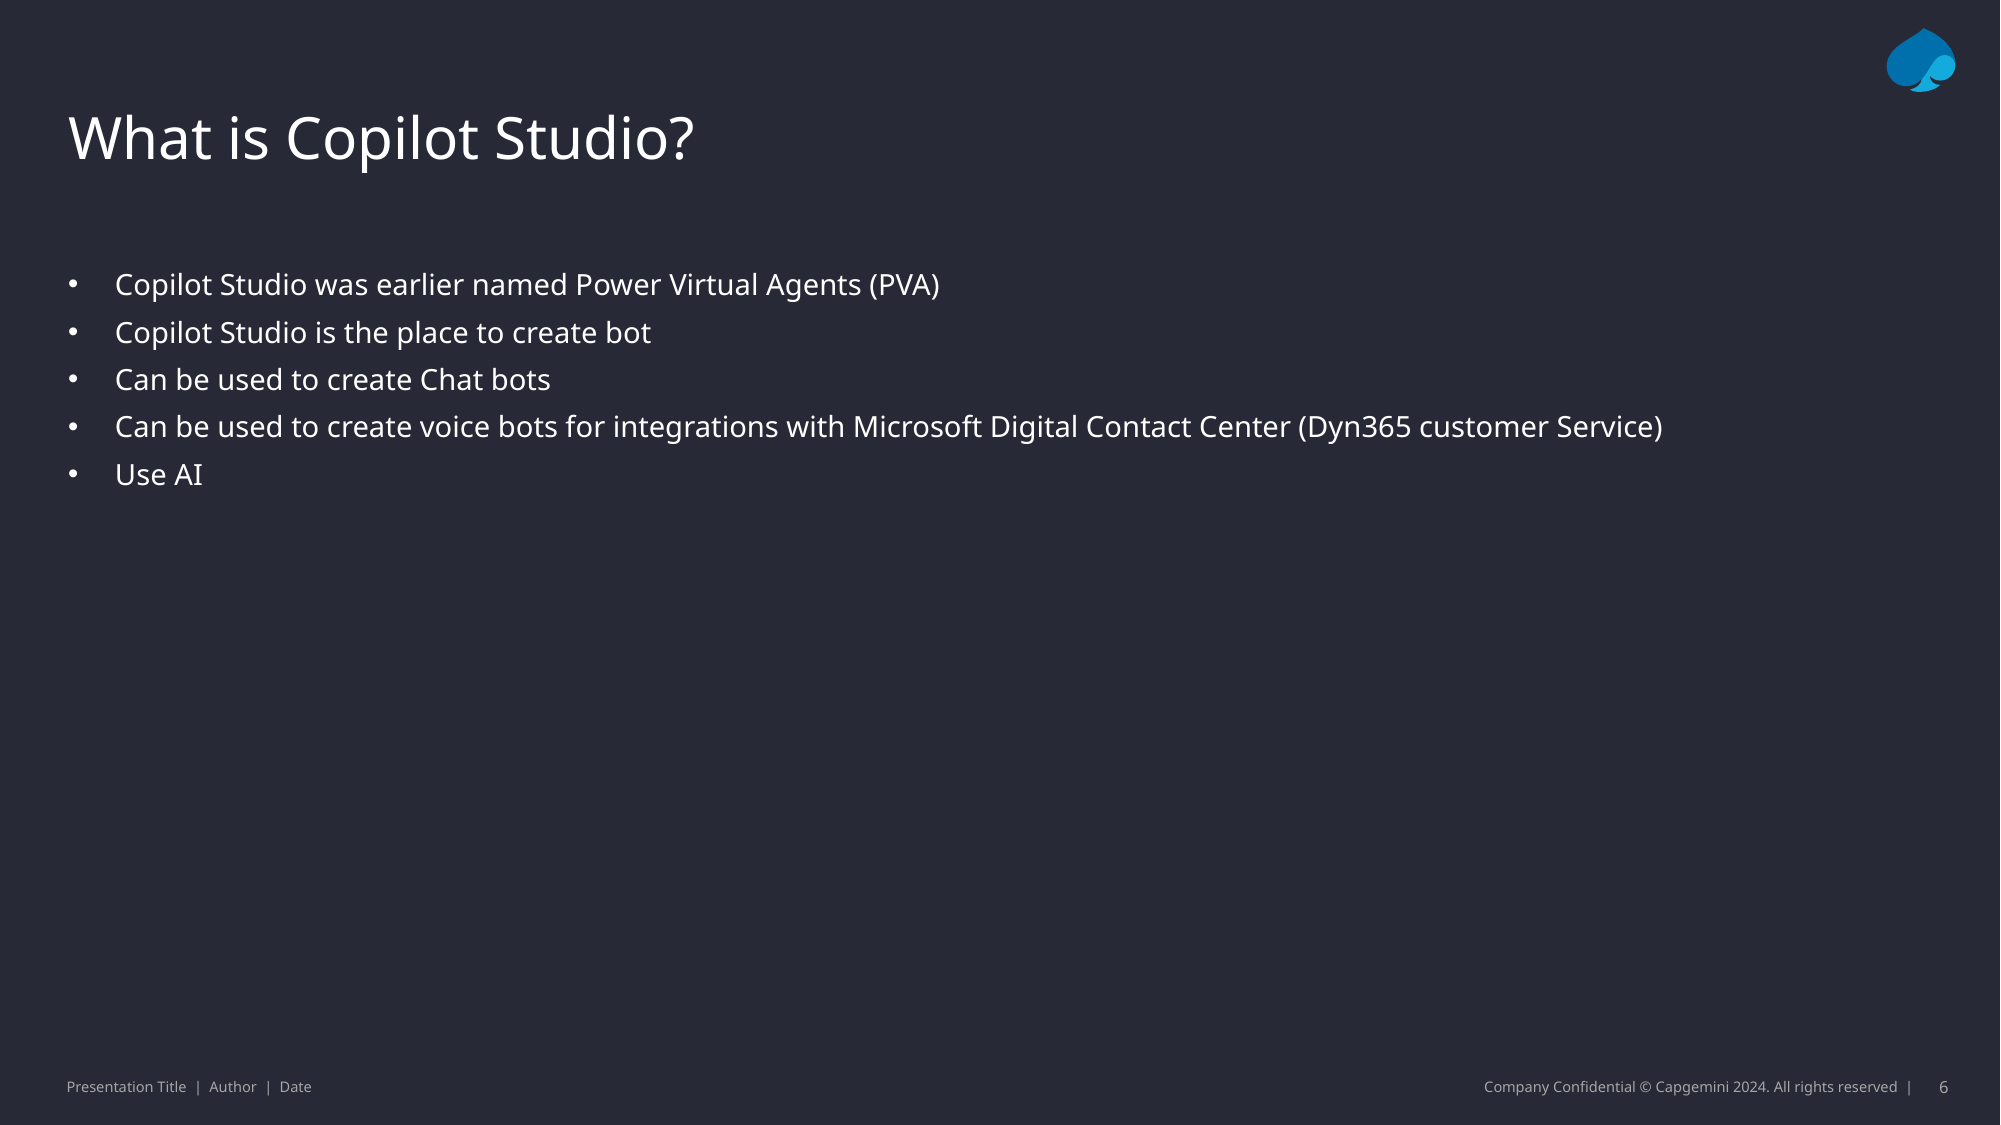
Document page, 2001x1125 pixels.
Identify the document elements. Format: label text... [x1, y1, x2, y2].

list Copilot Studio was earlier named Power Virtual Agents (PVA) Copilot Studio is the place to create bot Can be used to create Chat bots Can be used to create voice bots for integrations with Microsoft Digital Contact Center (Dyn365 customer Service) Use AI [68, 266, 1934, 1059]
title What is Copilot Studio? [68, 42, 1874, 173]
